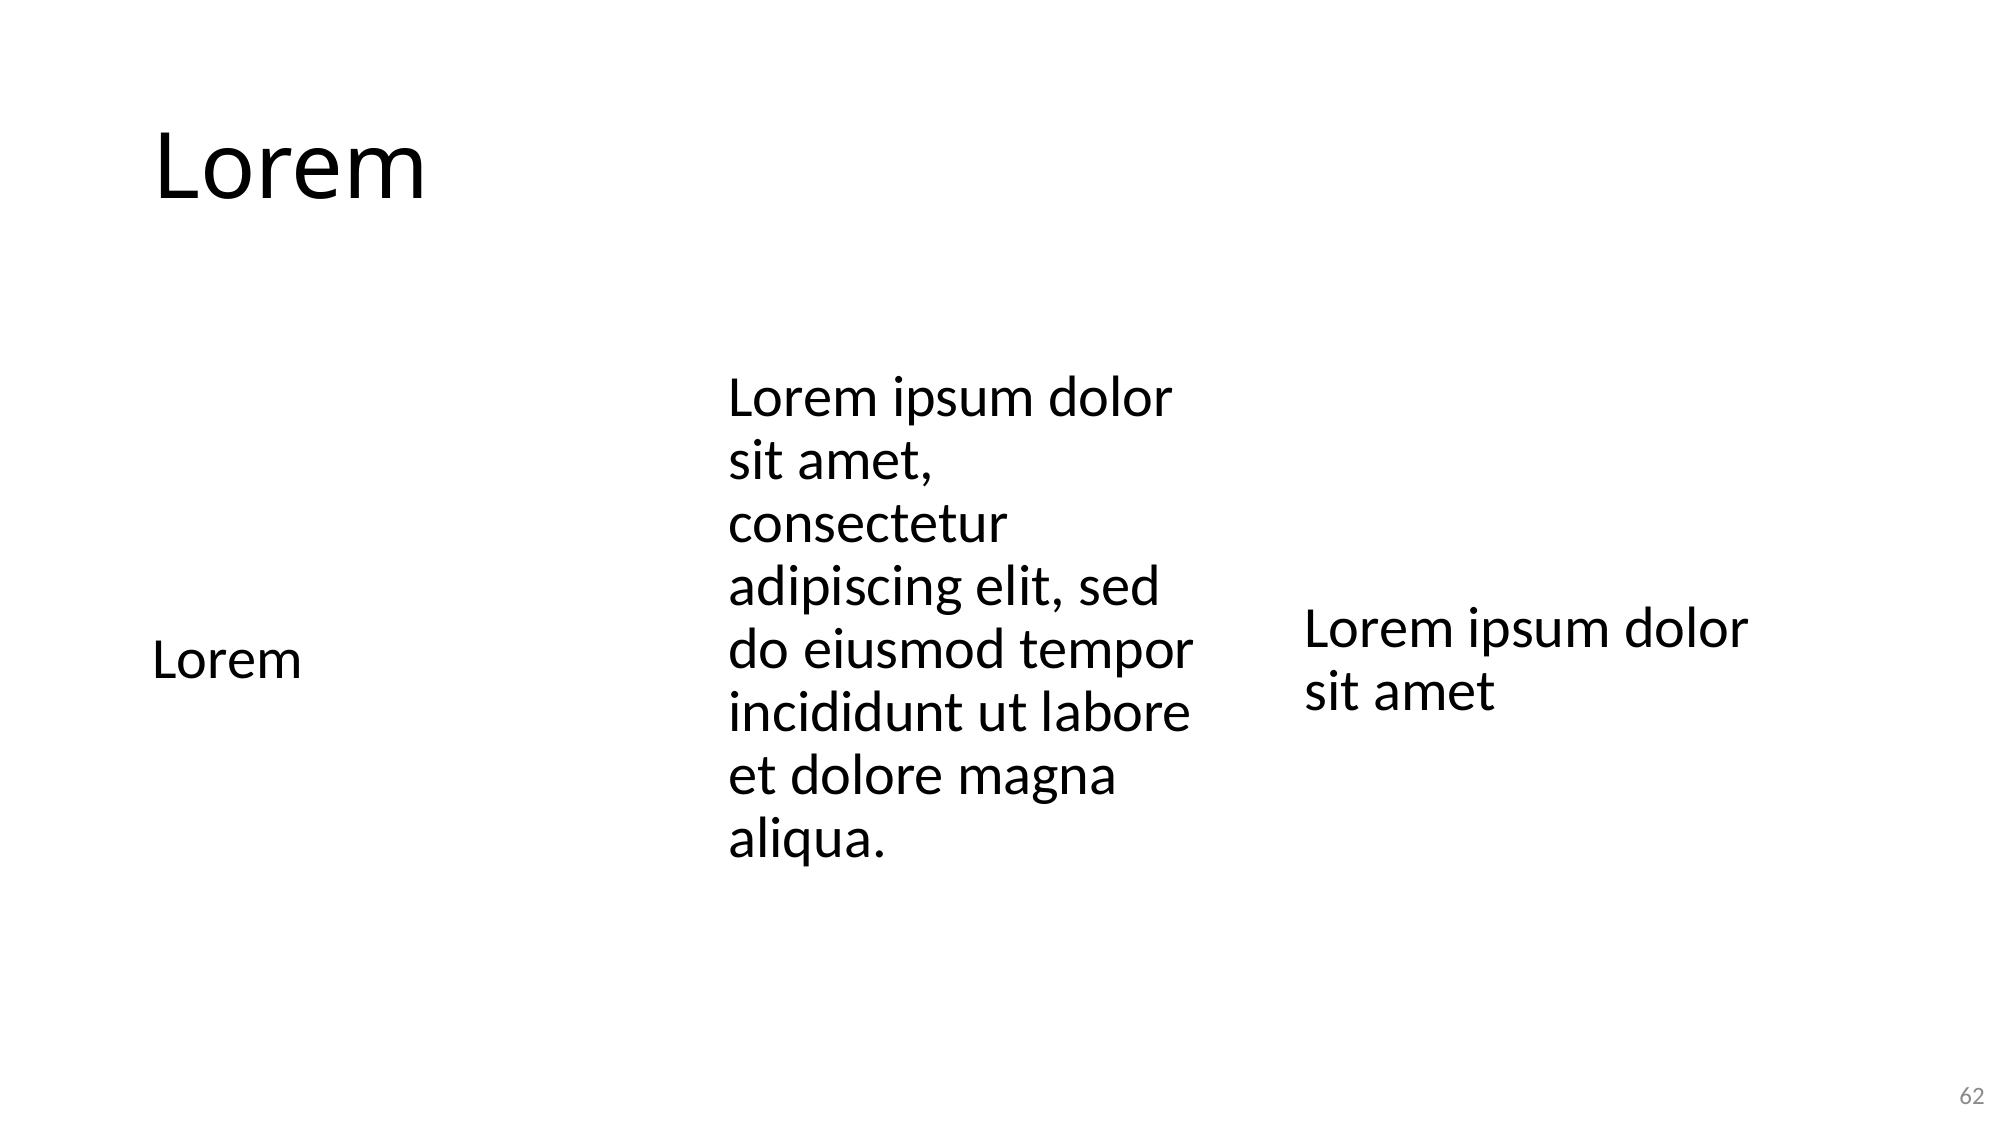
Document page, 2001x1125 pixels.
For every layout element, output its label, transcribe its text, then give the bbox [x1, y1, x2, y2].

title Lorem [137, 59, 1863, 278]
slide_number 62 [1902, 1065, 2000, 1125]
list Lorem ipsum dolor sit amet, consectetur adipiscing elit, sed do eiusmod tempor incididunt ut labore et dolore magna aliqua. [713, 303, 1217, 1017]
list Lorem ipsum dolor sit amet [1289, 303, 1793, 1017]
list Lorem [137, 303, 641, 1017]
